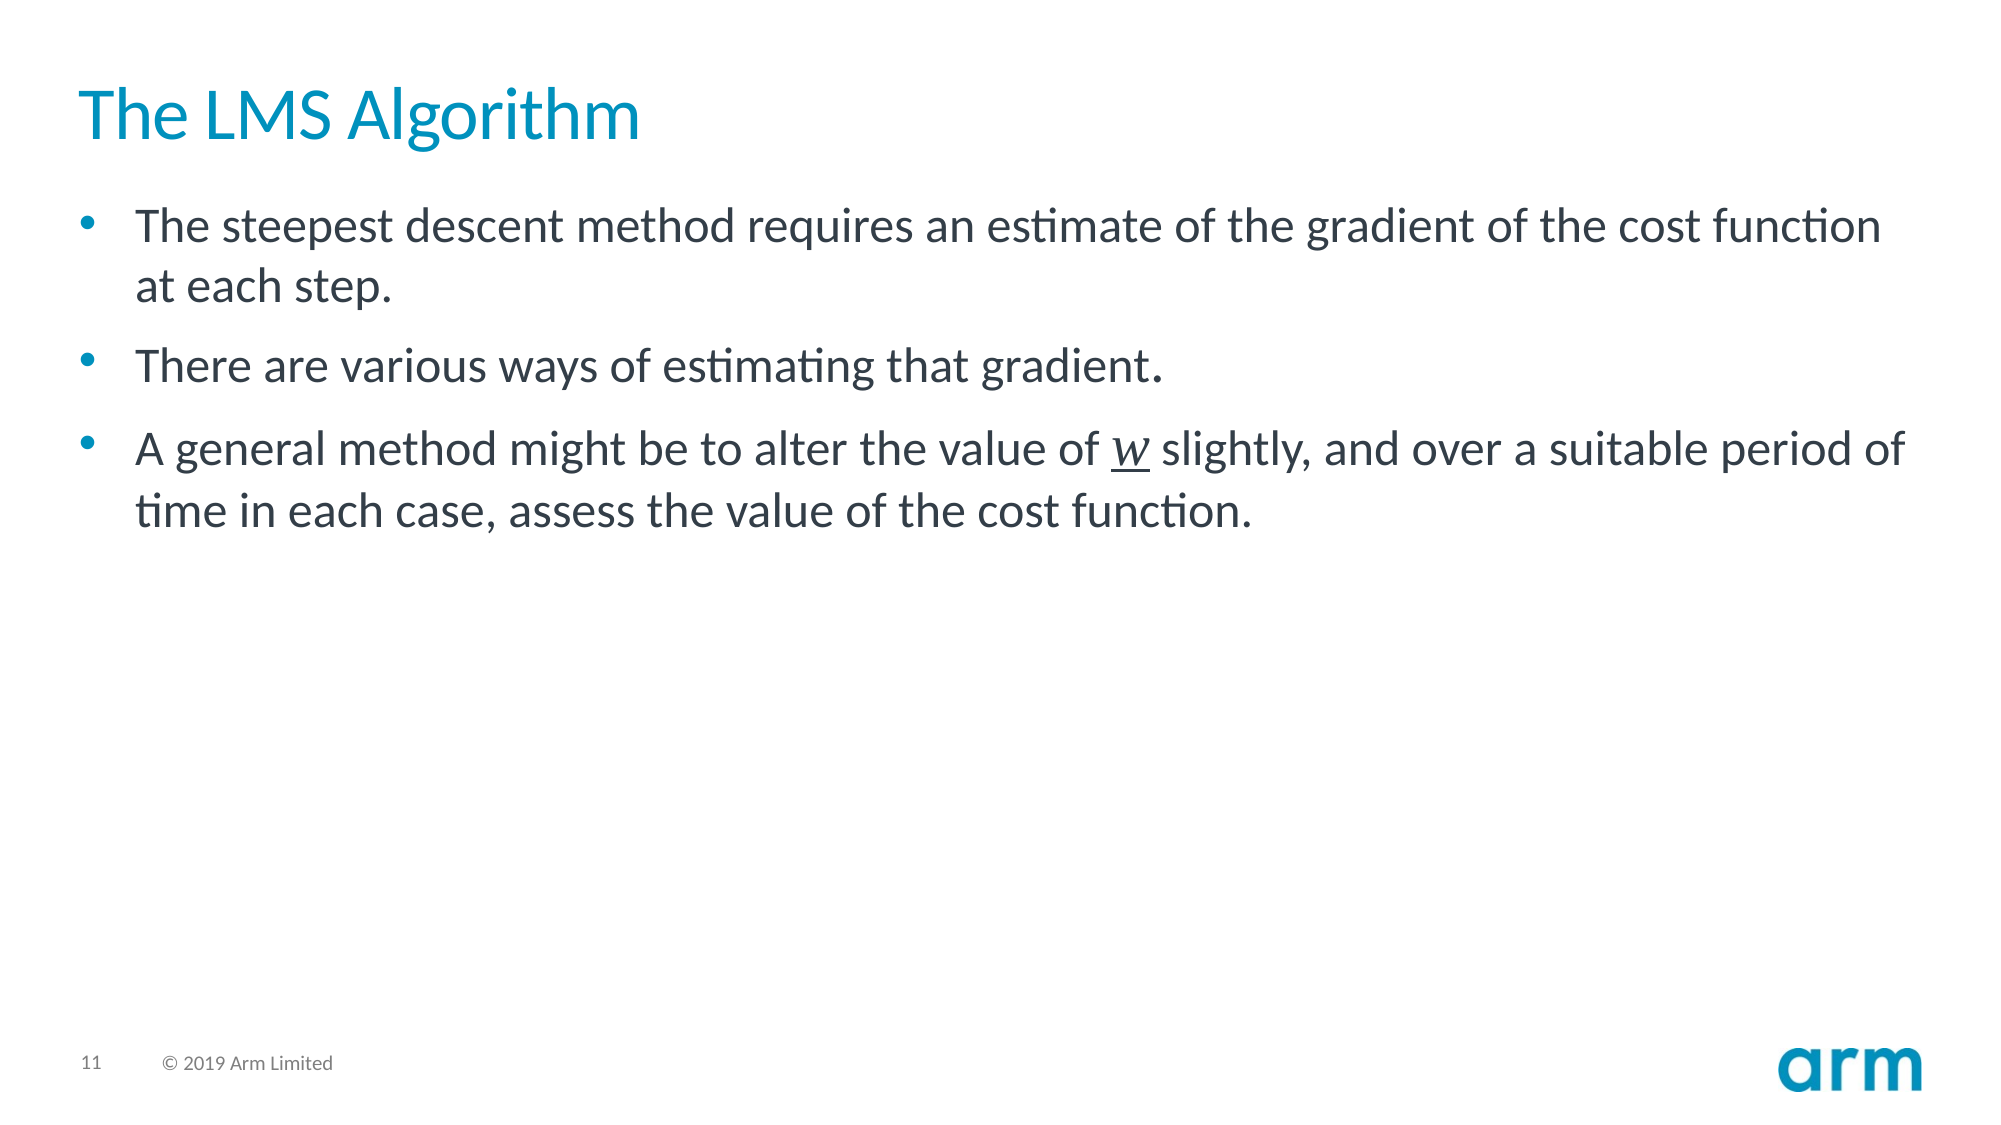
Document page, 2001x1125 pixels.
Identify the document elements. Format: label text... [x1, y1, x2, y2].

picture [1778, 1072, 1794, 1092]
list The steepest descent method requires an estimate of the gradient of the cost function at each step. There are various ways of estimating that gradient. A general method might be to alter the value of w slightly, and over a suitable period of time in each case, assess the value of the cost function. [78, 192, 1922, 1004]
picture [1778, 1048, 1794, 1067]
picture [1889, 1048, 1903, 1053]
title The LMS Algorithm [78, 78, 1922, 186]
picture [1911, 1048, 1922, 1062]
picture [1803, 1048, 1922, 1092]
picture [1788, 1056, 1812, 1083]
